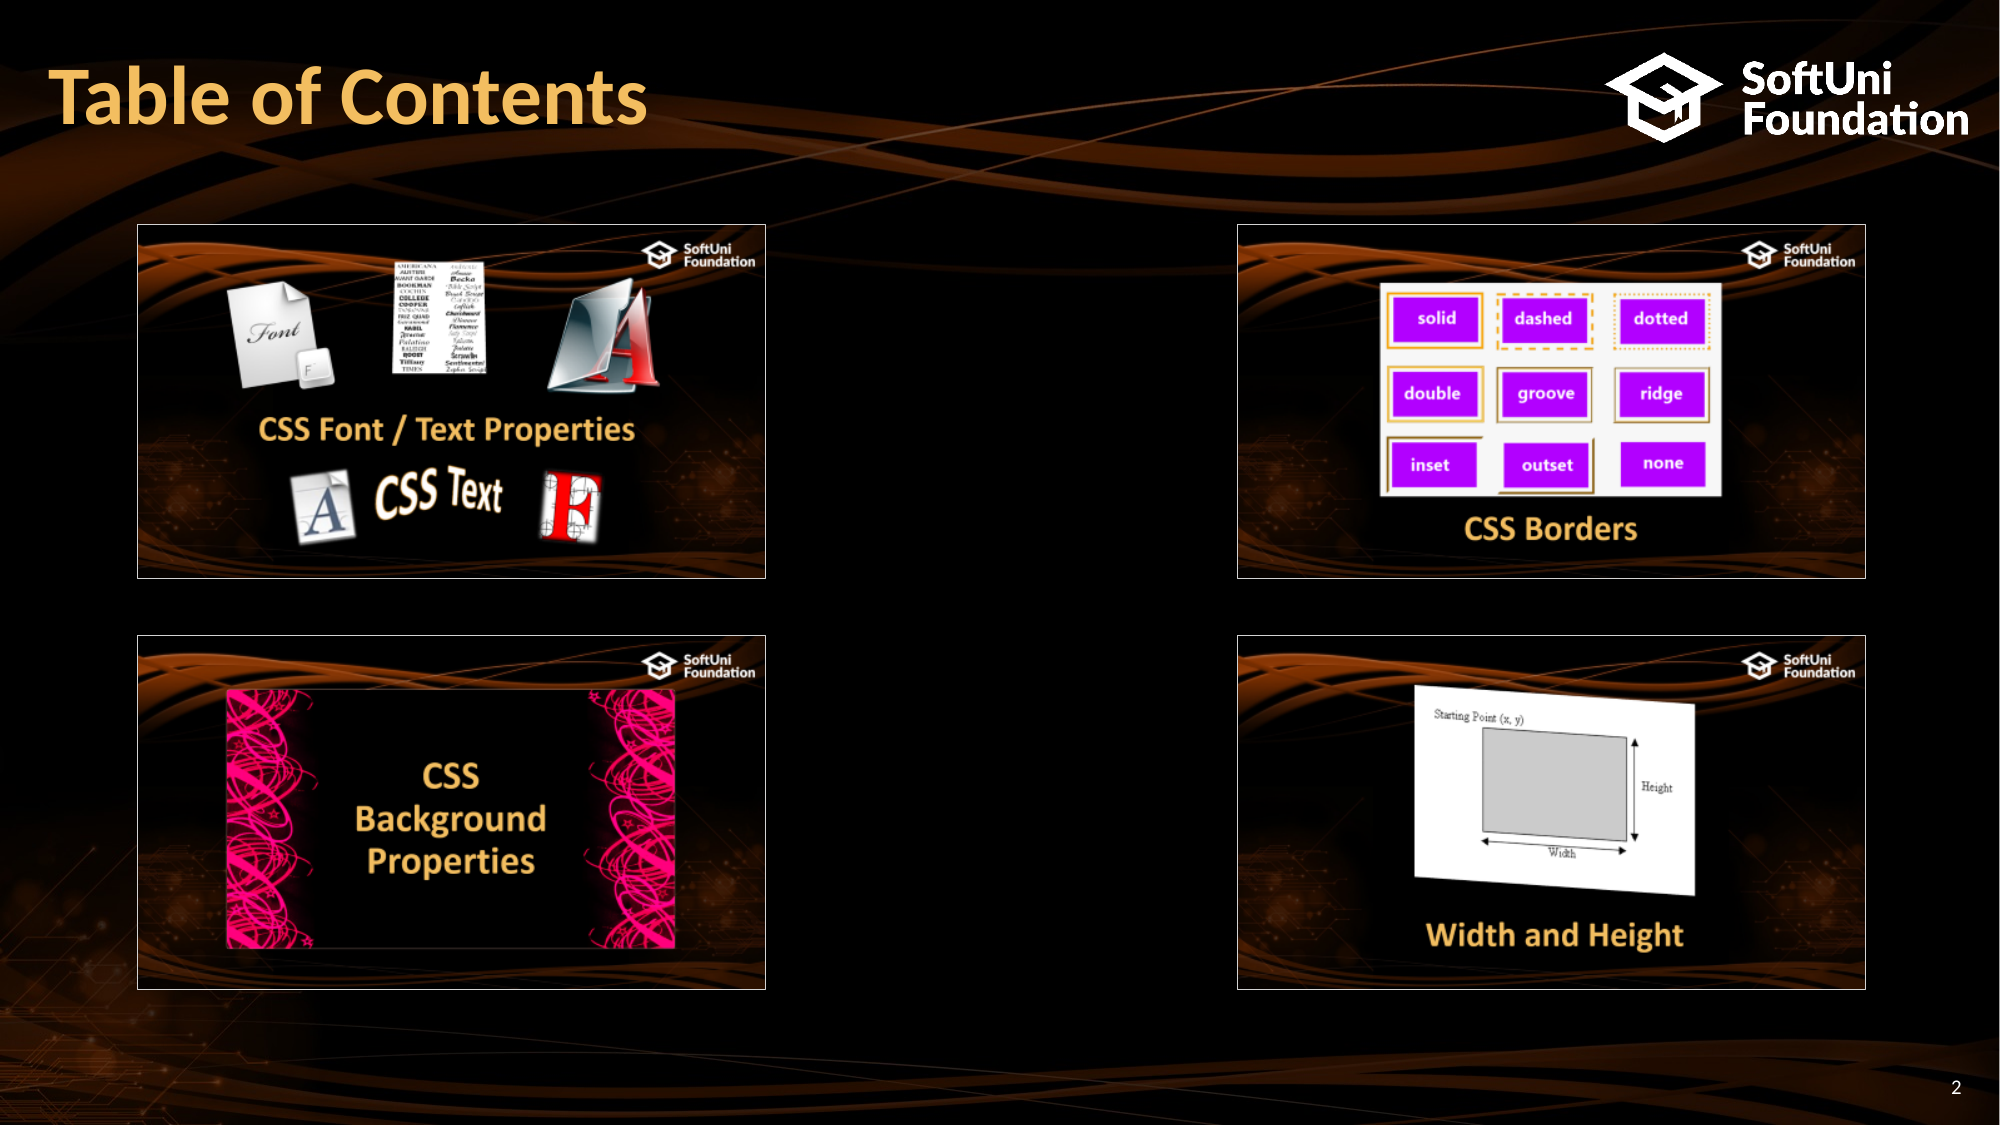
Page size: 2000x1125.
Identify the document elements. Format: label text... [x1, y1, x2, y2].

slide_number 2 [1897, 1070, 1968, 1103]
title Table of Contents [30, 6, 1602, 189]
picture [0, 0, 2000, 1125]
